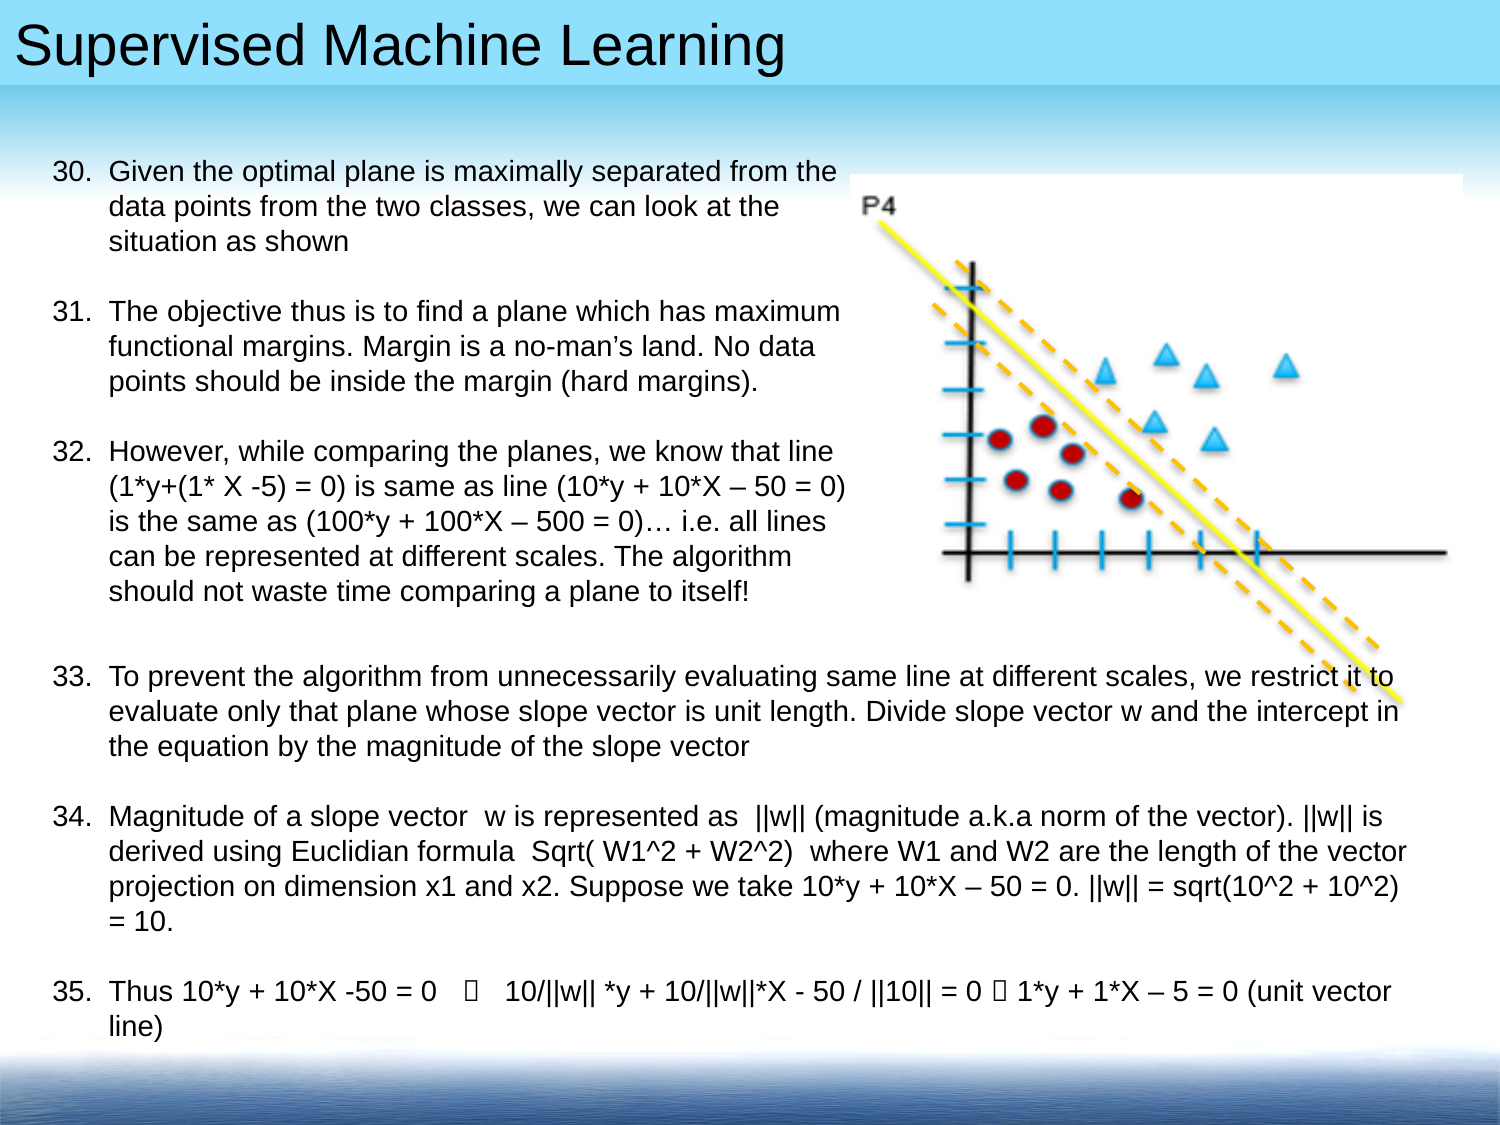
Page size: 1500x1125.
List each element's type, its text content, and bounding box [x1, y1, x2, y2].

text_box To prevent the algorithm from unnecessarily evaluating same line at different scales, we restrict it to evaluate only that plane whose slope vector is unit length. Divide slope vector w and the intercept in the equation by the magnitude of the slope vector Magnitude of a slope vector w is represented as ||w|| (magnitude a.k.a norm of the vector). ||w|| is derived using Euclidian formula Sqrt( W1^2 + W2^2) where W1 and W2 are the length of the vector projection on dimension x1 and x2. Suppose we take 10*y + 10*X – 50 = 0. ||w|| = sqrt(10^2 + 10^2) = 10. Thus 10*y + 10*X -50 = 0  10/||w|| *y + 10/||w||*X - 50 / ||10|| = 0  1*y + 1*X – 5 = 0 (unit vector line) [37, 649, 1438, 1050]
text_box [849, 174, 1463, 713]
text_box Given the optimal plane is maximally separated from the data points from the two classes, we can look at the situation as shown The objective thus is to find a plane which has maximum functional margins. Margin is a no-man’s land. No data points should be inside the margin (hard margins). However, while comparing the planes, we know that line (1*y+(1* X -5) = 0) is same as line (10*y + 10*X – 50 = 0) is the same as (100*y + 100*X – 500 = 0)… i.e. all lines can be represented at different scales. The algorithm should not waste time comparing a plane to itself! [37, 99, 872, 615]
picture [0, 1037, 1500, 1125]
